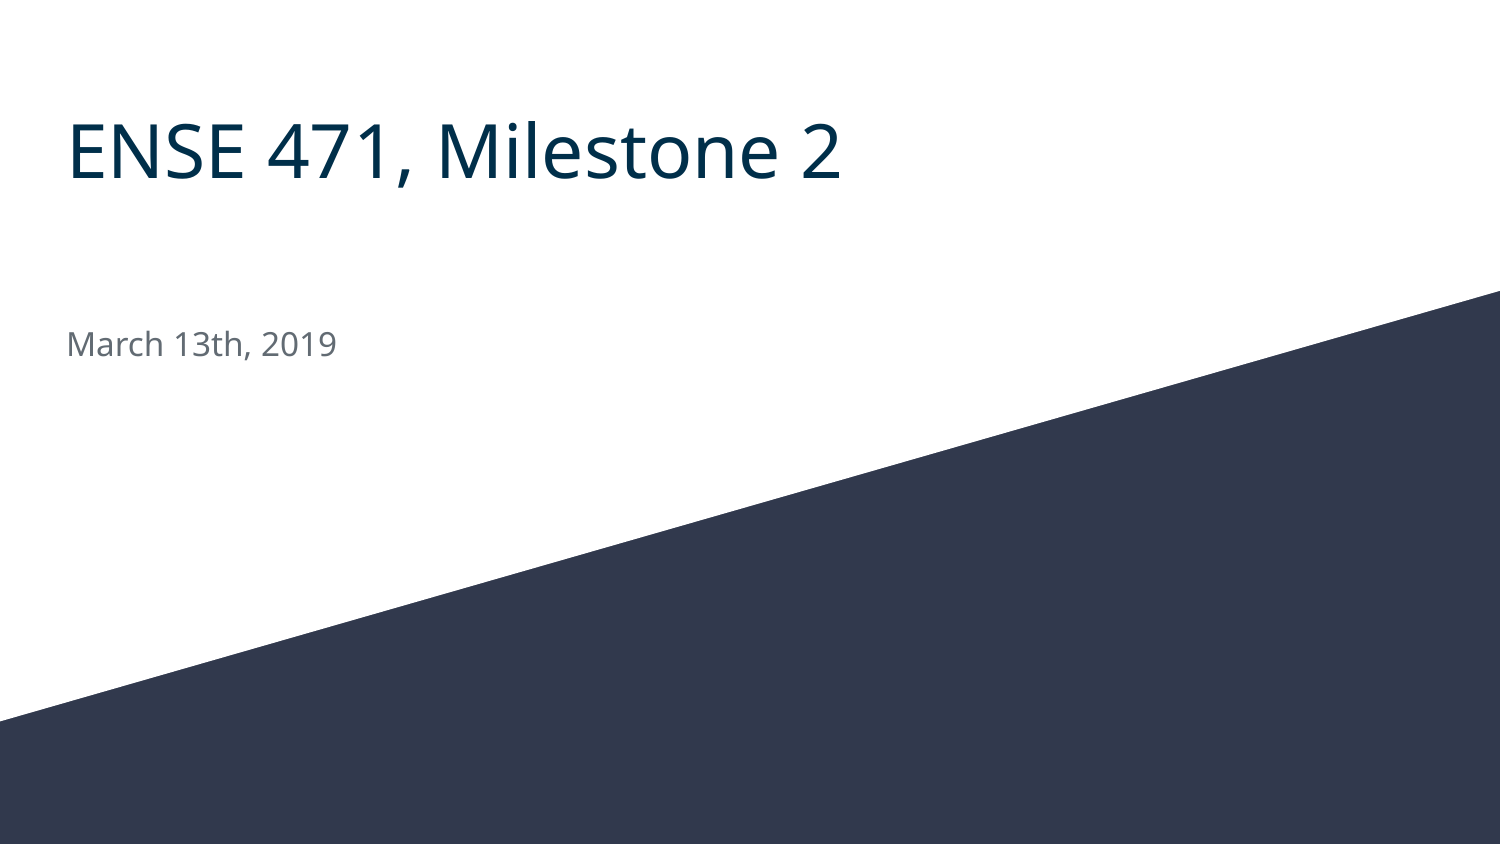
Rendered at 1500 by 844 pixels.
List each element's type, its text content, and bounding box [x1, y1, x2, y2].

subtitle March 13th, 2019 [51, 308, 748, 430]
title ENSE 471, Milestone 2 [51, 88, 1449, 299]
